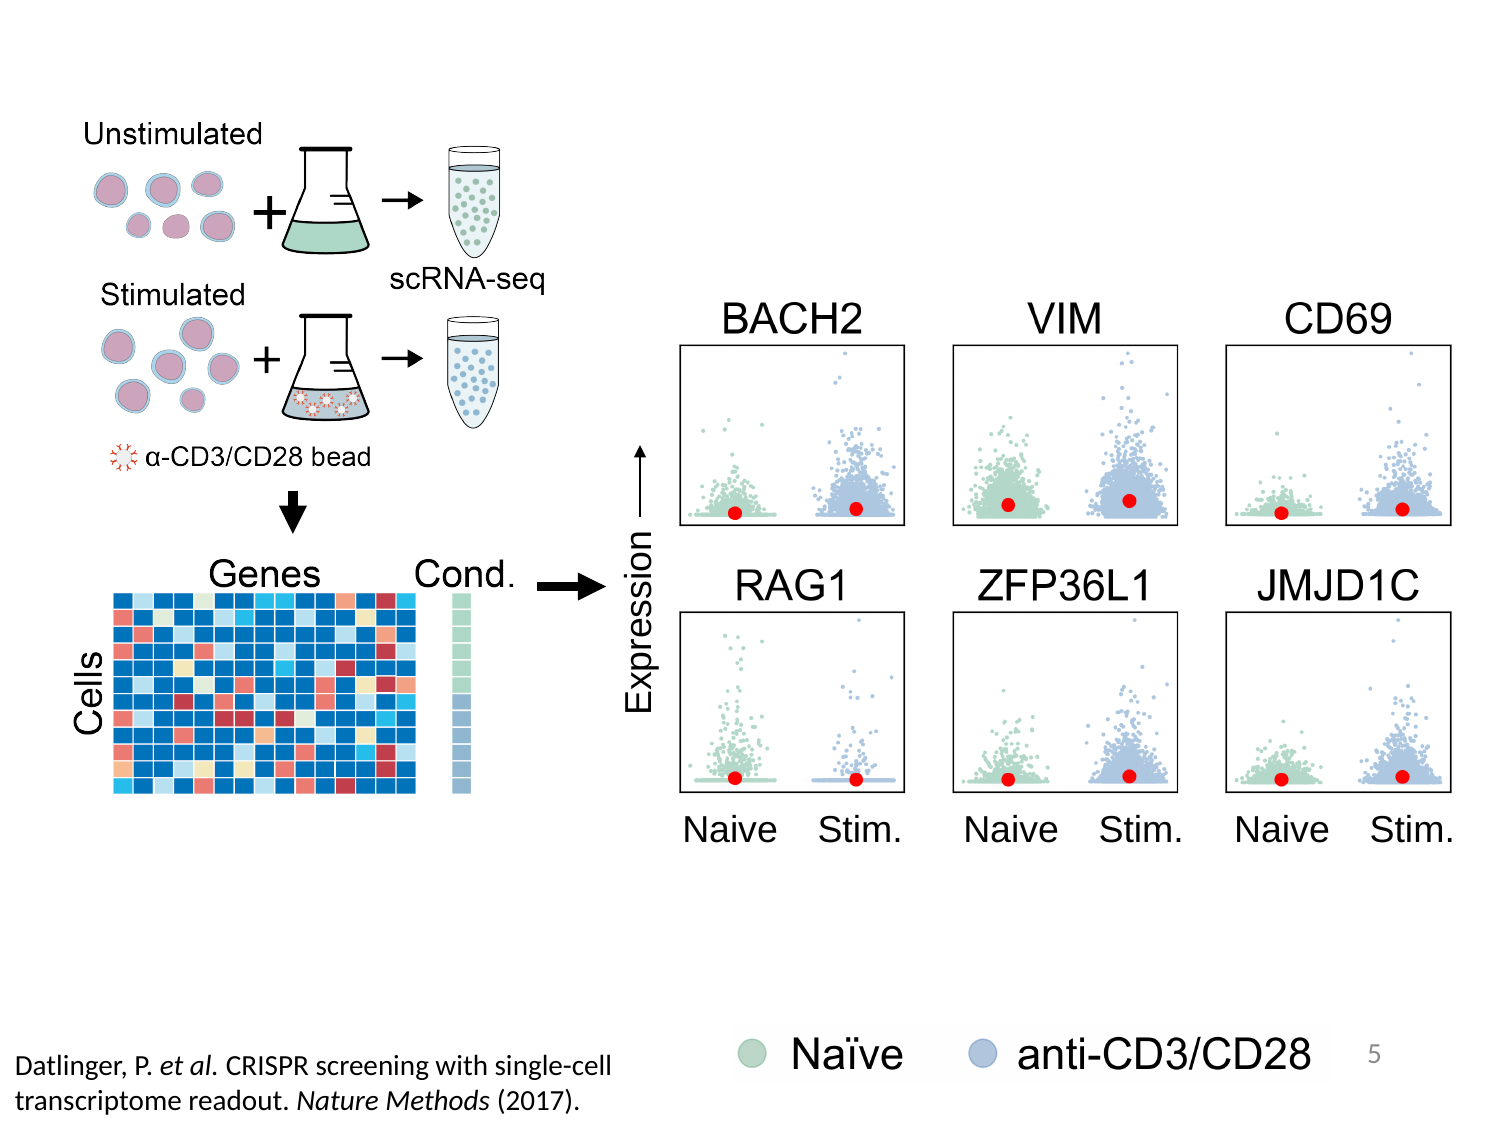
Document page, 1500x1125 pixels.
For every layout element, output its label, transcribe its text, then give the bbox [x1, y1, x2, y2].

picture [636, 263, 1494, 835]
slide_number 5 [1330, 1022, 1397, 1083]
text_box Expression [606, 515, 636, 731]
text_box Datlinger, P. et al. CRISPR screening with single-cell transcriptome readout. Nature Methods (2017). [0, 1039, 724, 1124]
text_box Naive [667, 835, 793, 858]
text_box Naive [948, 835, 1074, 858]
text_box Stim. [1083, 835, 1199, 858]
picture [72, 109, 553, 480]
text_box Stim. [802, 835, 919, 858]
text_box Naive [1219, 835, 1345, 858]
text_box Stim. [1354, 835, 1470, 858]
picture [66, 550, 520, 806]
picture [730, 1022, 1330, 1083]
